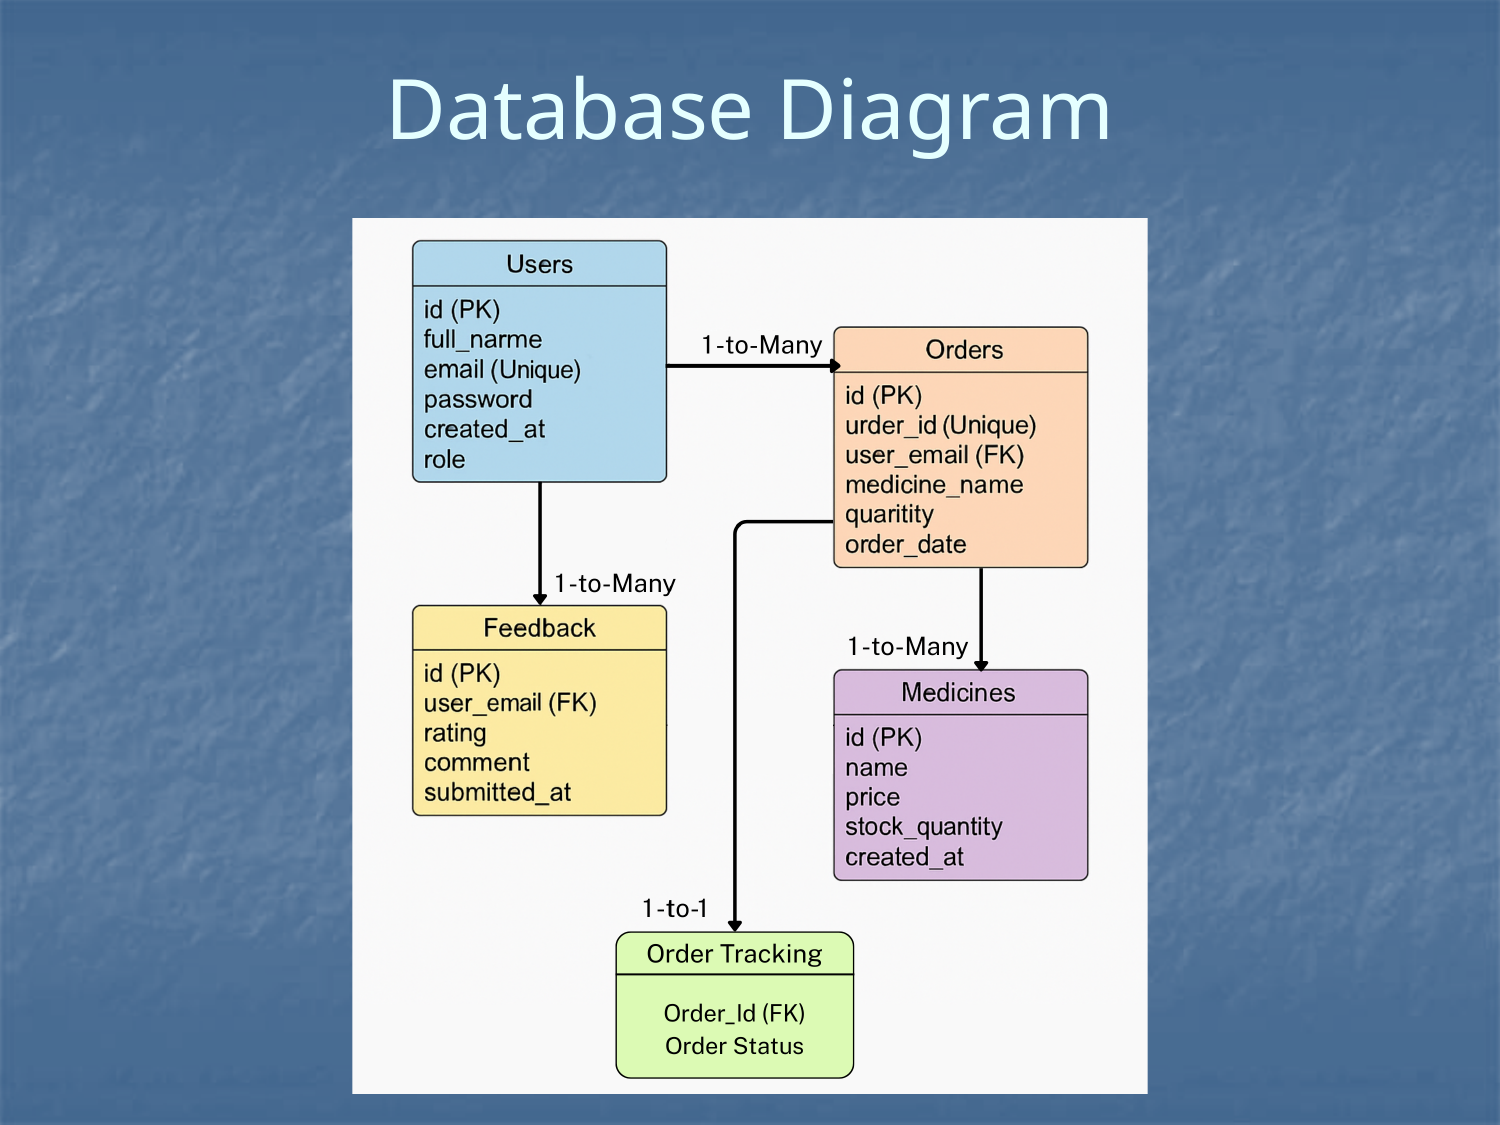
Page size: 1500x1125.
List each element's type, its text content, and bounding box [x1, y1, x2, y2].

title Database Diagram [112, 37, 1388, 176]
picture [352, 217, 1148, 1094]
